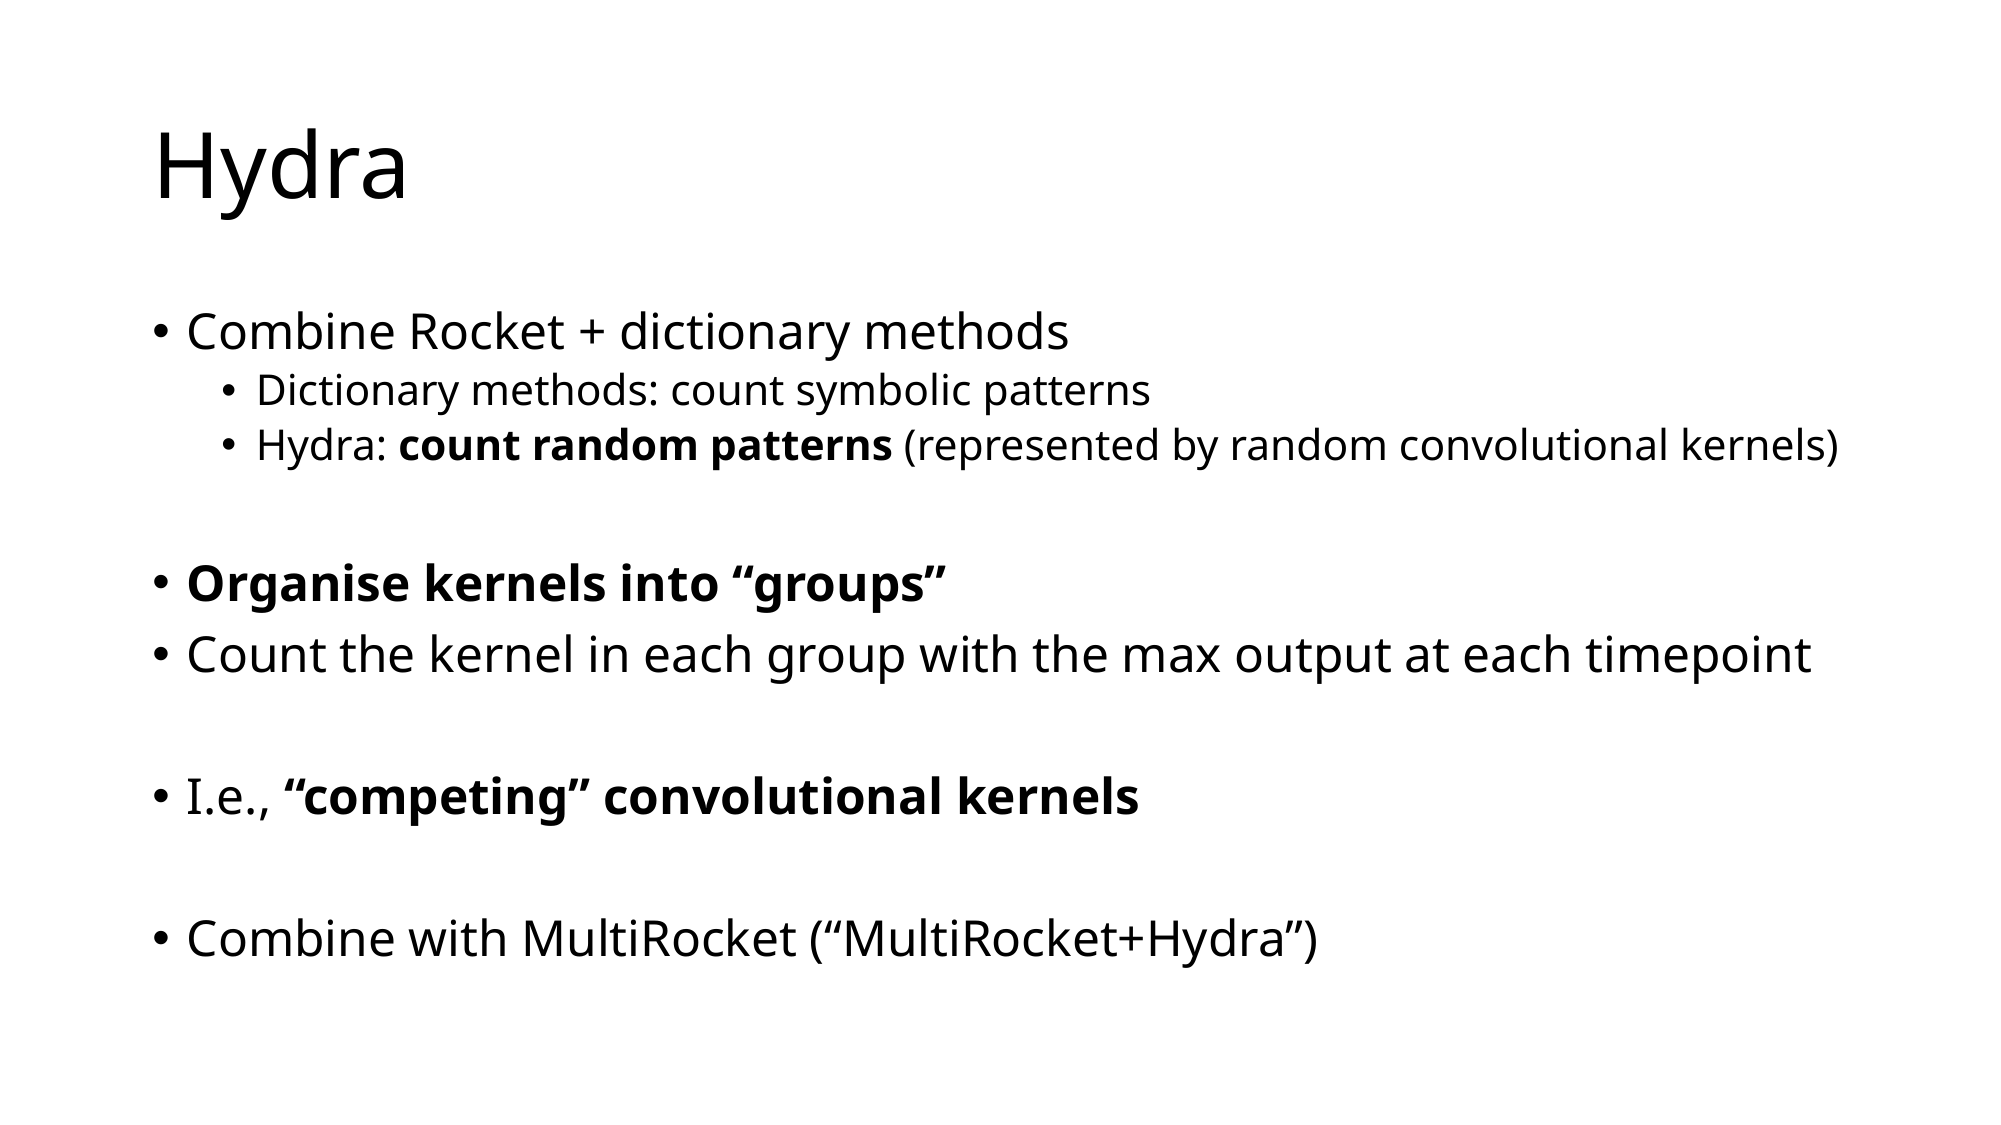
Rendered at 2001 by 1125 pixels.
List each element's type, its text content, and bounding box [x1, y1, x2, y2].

list Combine Rocket + dictionary methods Dictionary methods: count symbolic patterns Hydra: count random patterns (represented by random convolutional kernels) Organise kernels into “groups” Count the kernel in each group with the max output at each timepoint I.e., “competing” convolutional kernels Combine with MultiRocket (“MultiRocket+Hydra”) [137, 299, 1863, 1014]
title Hydra [137, 59, 1863, 278]
